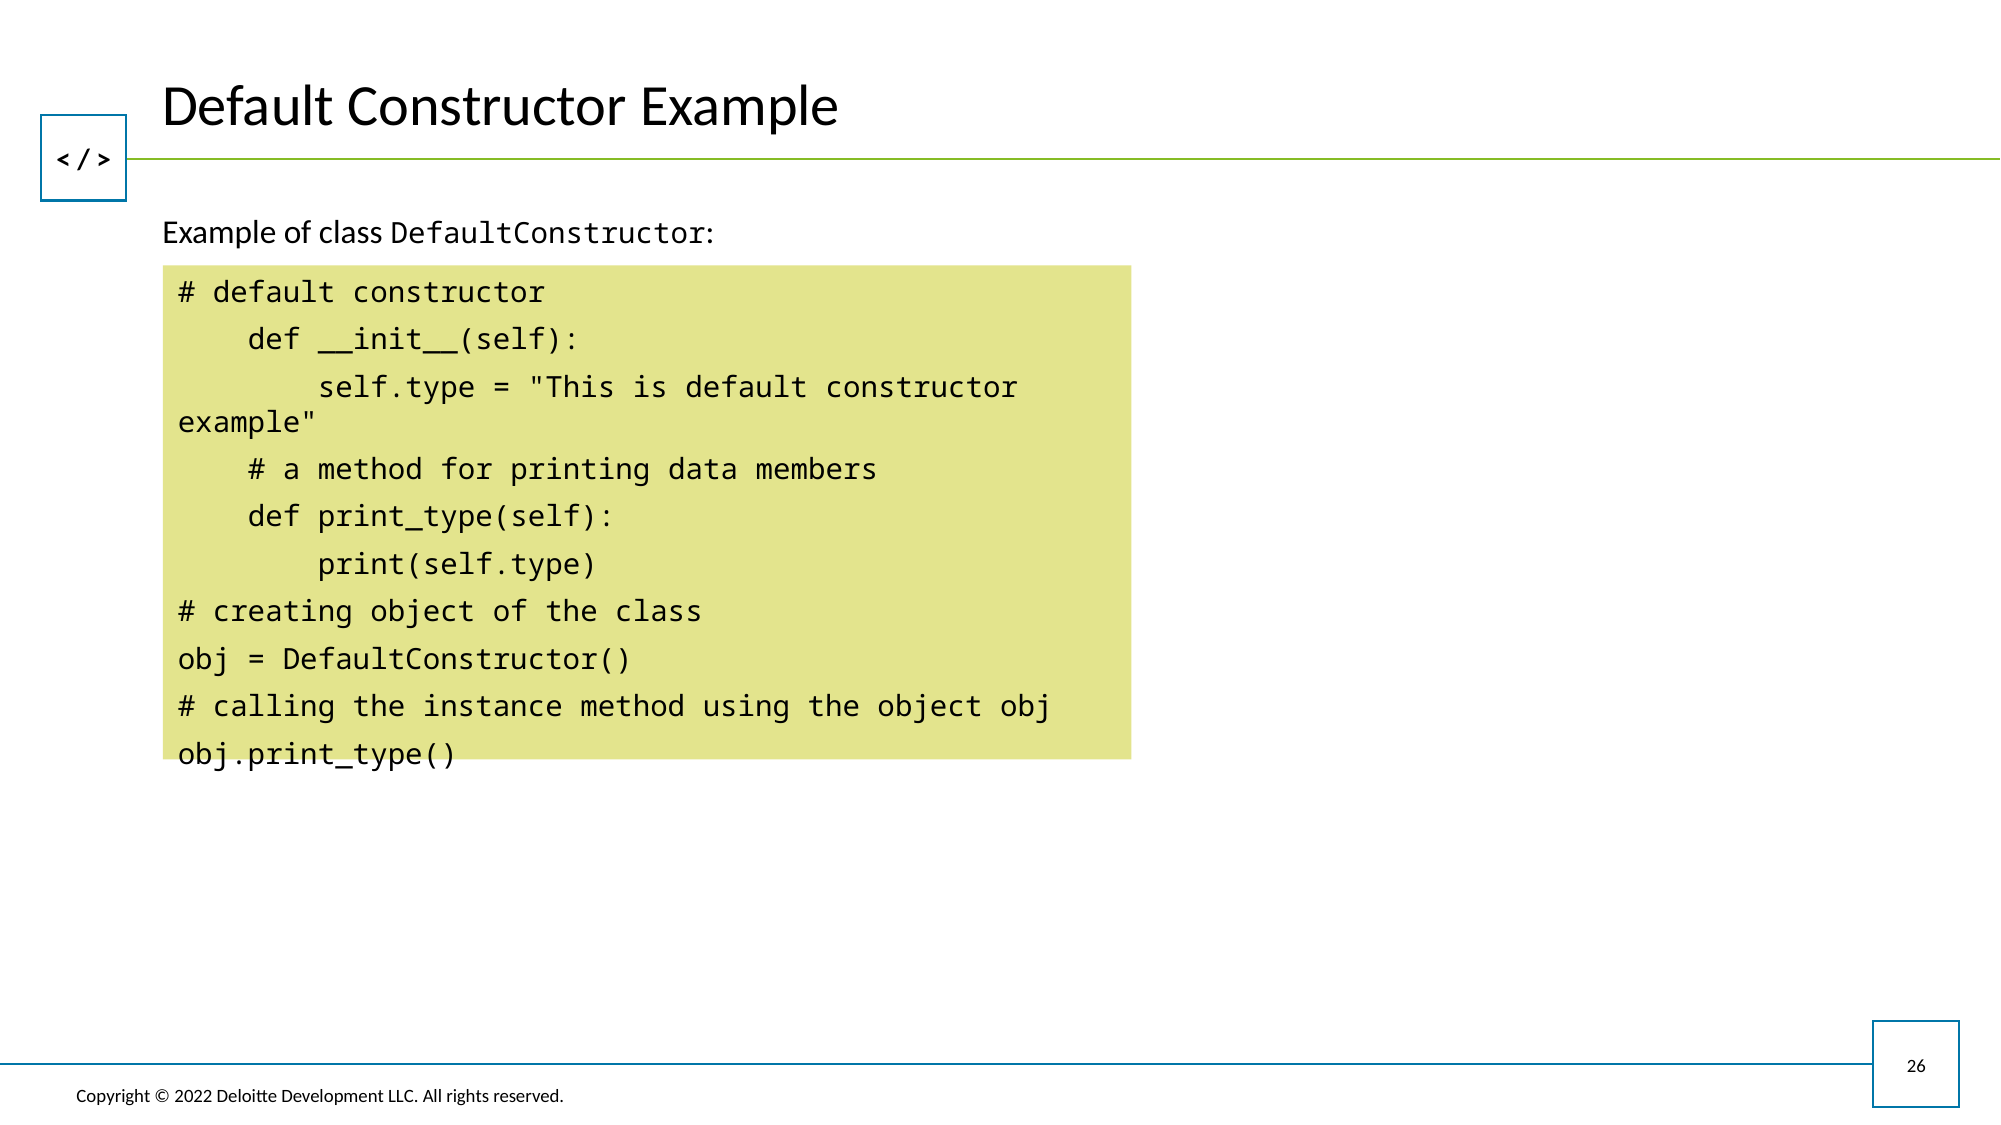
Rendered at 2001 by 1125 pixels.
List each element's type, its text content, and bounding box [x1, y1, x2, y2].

text_box [1127, 265, 1132, 760]
slide_number 26 [1873, 1046, 1959, 1085]
text_box # default constructor def __init__(self): self.type = "This is default constructor example" # a method for printing data members def print_type(self): print(self.type) # creating object of the class obj = DefaultConstructor() # calling the instance method using the object obj obj.print_type() [162, 265, 1127, 778]
text_box Example of class DefaultConstructor: [147, 202, 1853, 258]
title Default Constructor Example [147, 45, 1840, 159]
